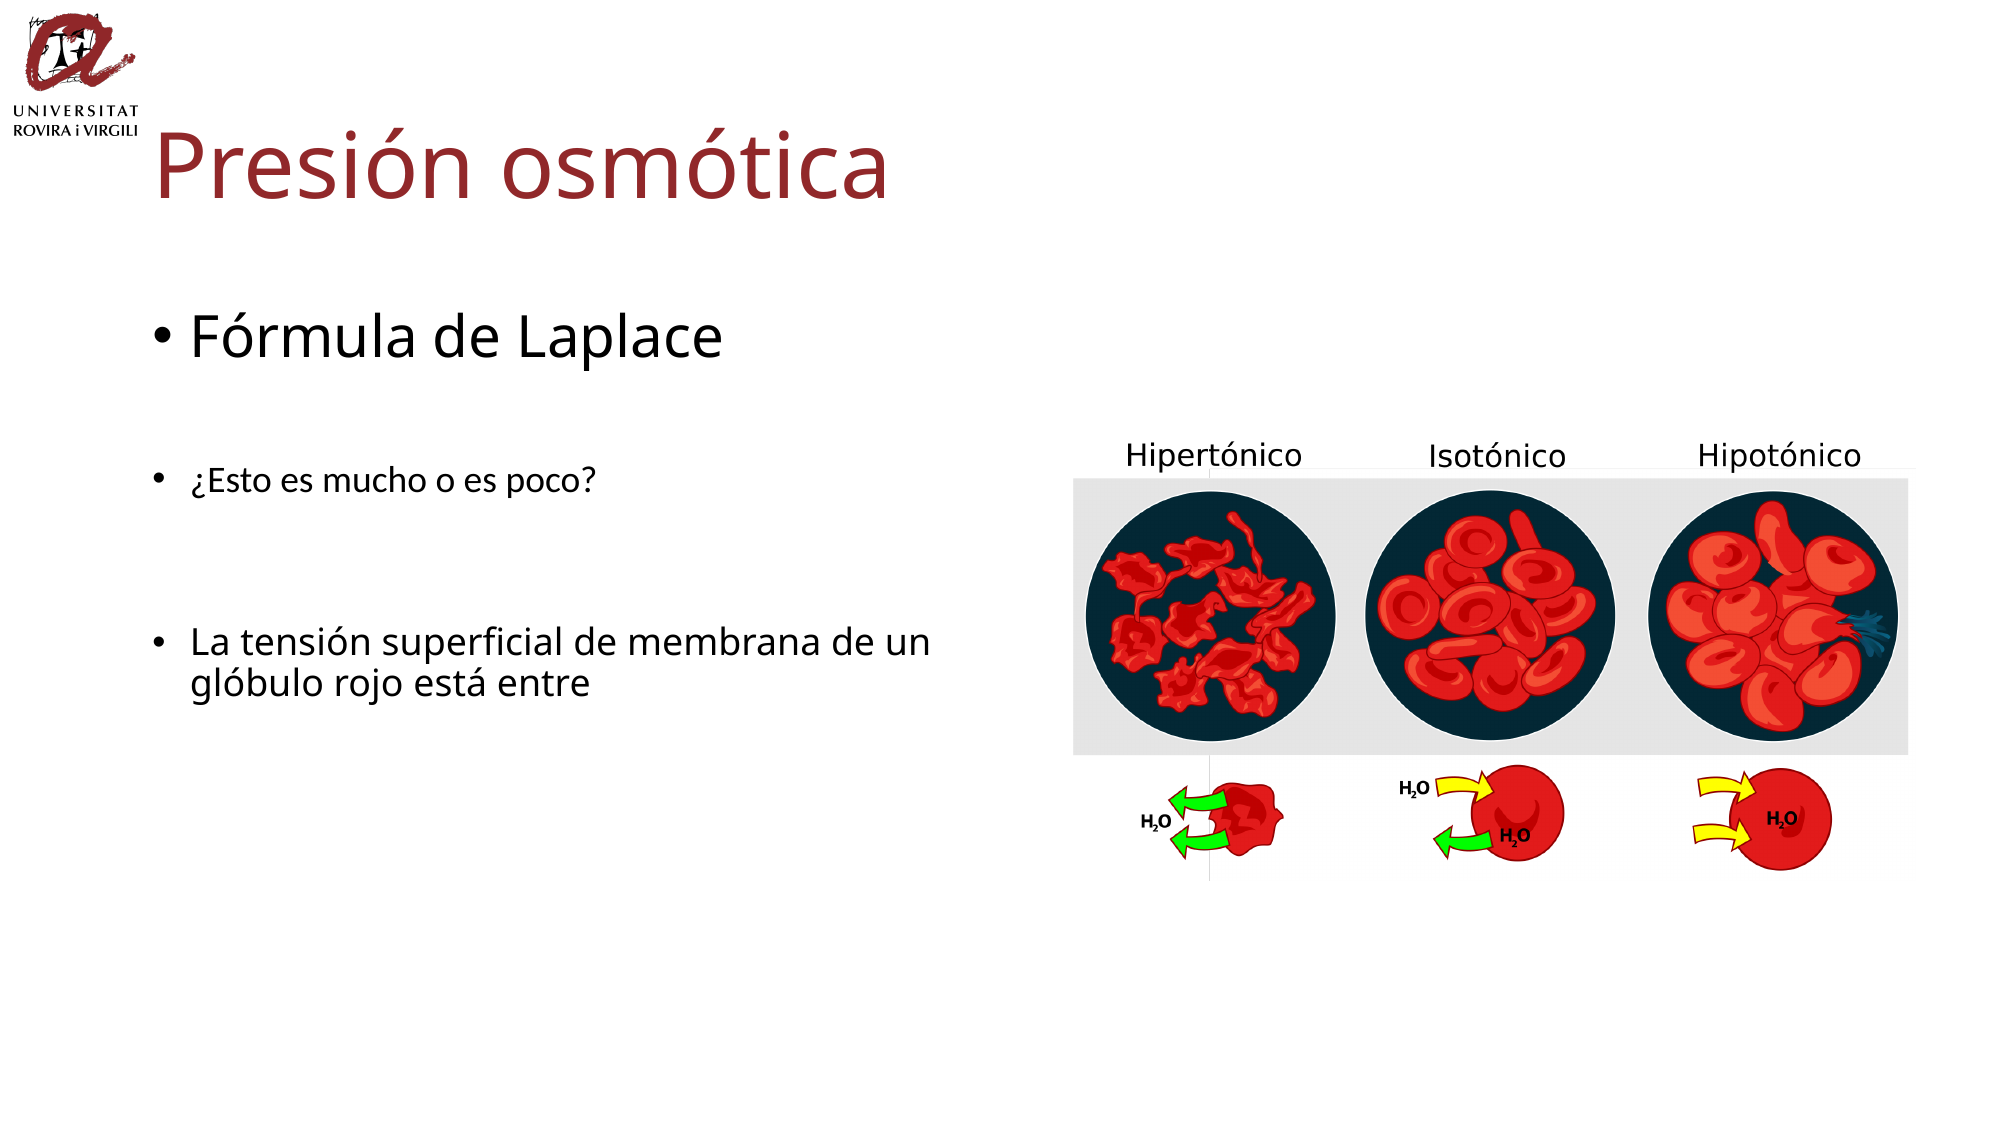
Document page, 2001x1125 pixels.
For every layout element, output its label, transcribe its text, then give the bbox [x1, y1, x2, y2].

picture [14, 13, 138, 136]
title Presión osmótica [137, 59, 1863, 278]
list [1064, 434, 1916, 882]
